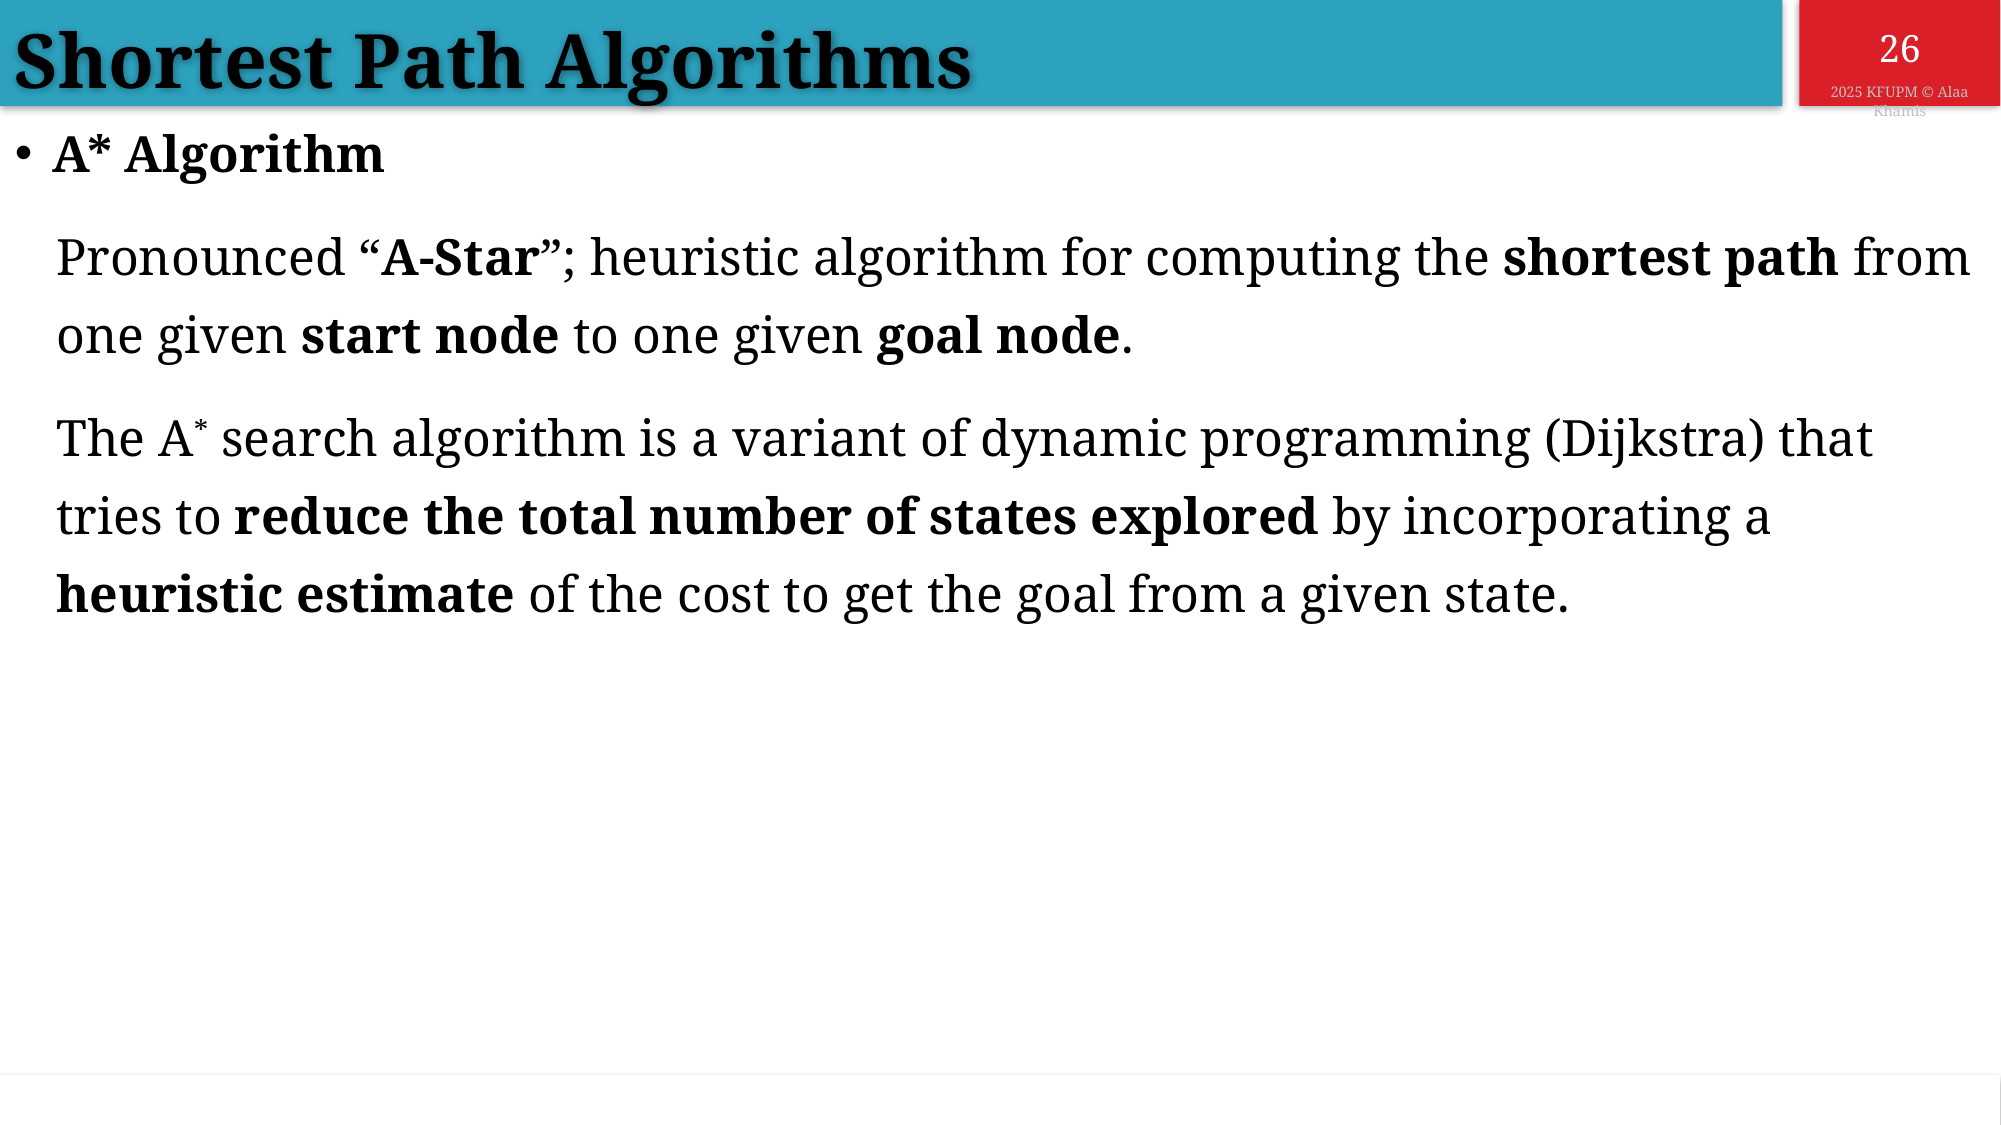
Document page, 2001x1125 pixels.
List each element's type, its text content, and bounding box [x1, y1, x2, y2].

text_box A* Algorithm [0, 120, 1500, 190]
text_box Pronounced “A-Star”; heuristic algorithm for computing the shortest path from one given start node to one given goal node. The A* search algorithm is a variant of dynamic programming (Dijkstra) that tries to reduce the total number of states explored by incorporating a heuristic estimate of the cost to get the goal from a given state. [41, 199, 1992, 630]
text_box Shortest Path Algorithms [0, 0, 1753, 110]
